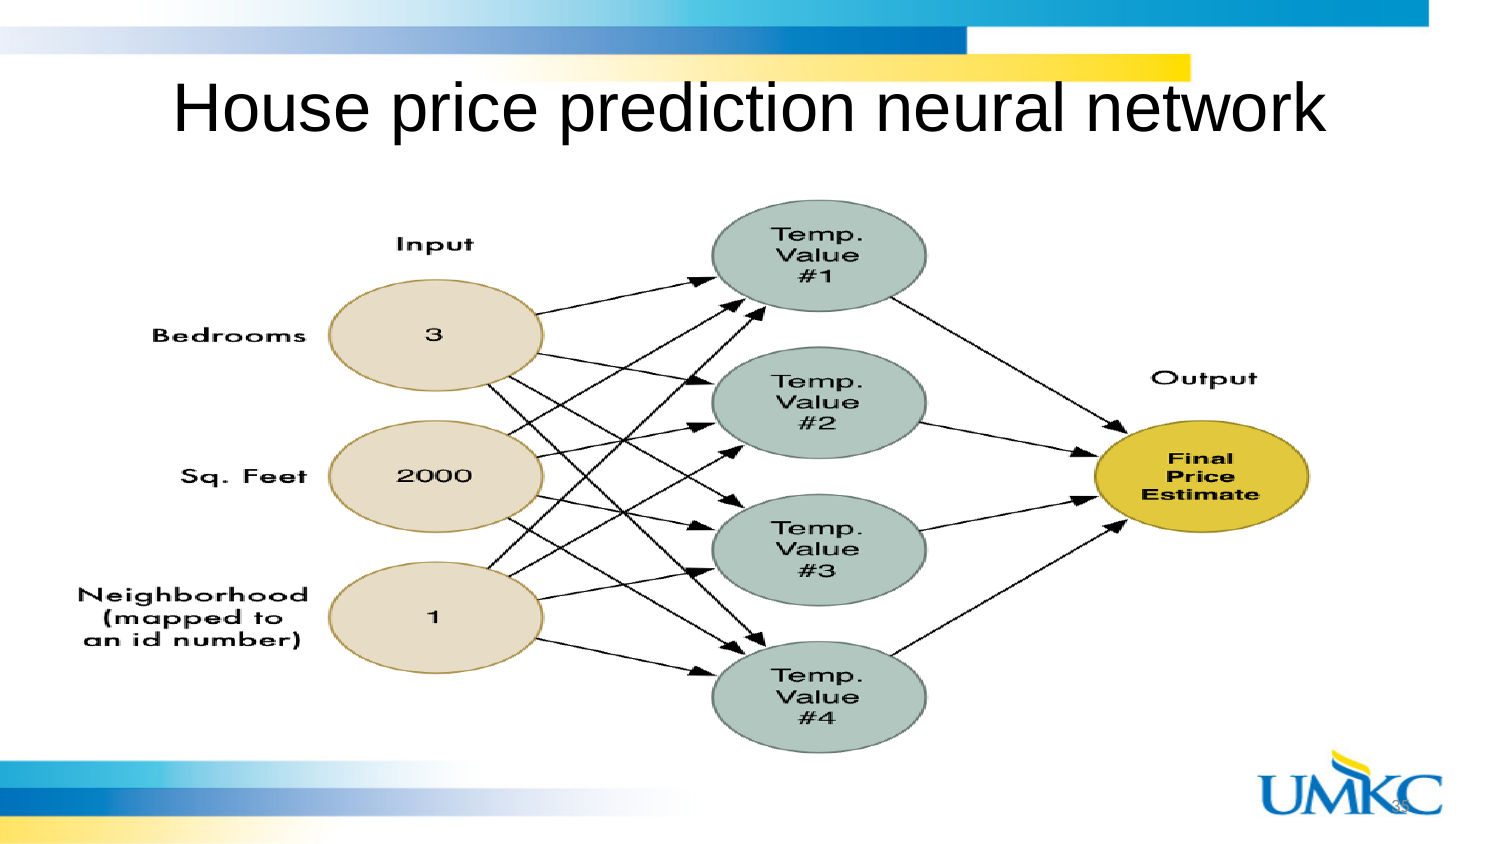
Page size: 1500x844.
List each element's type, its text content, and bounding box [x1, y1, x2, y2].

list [74, 196, 1313, 754]
picture [0, 0, 1500, 844]
title House price prediction neural network [75, 33, 1425, 175]
slide_number 35 [1074, 782, 1425, 827]
